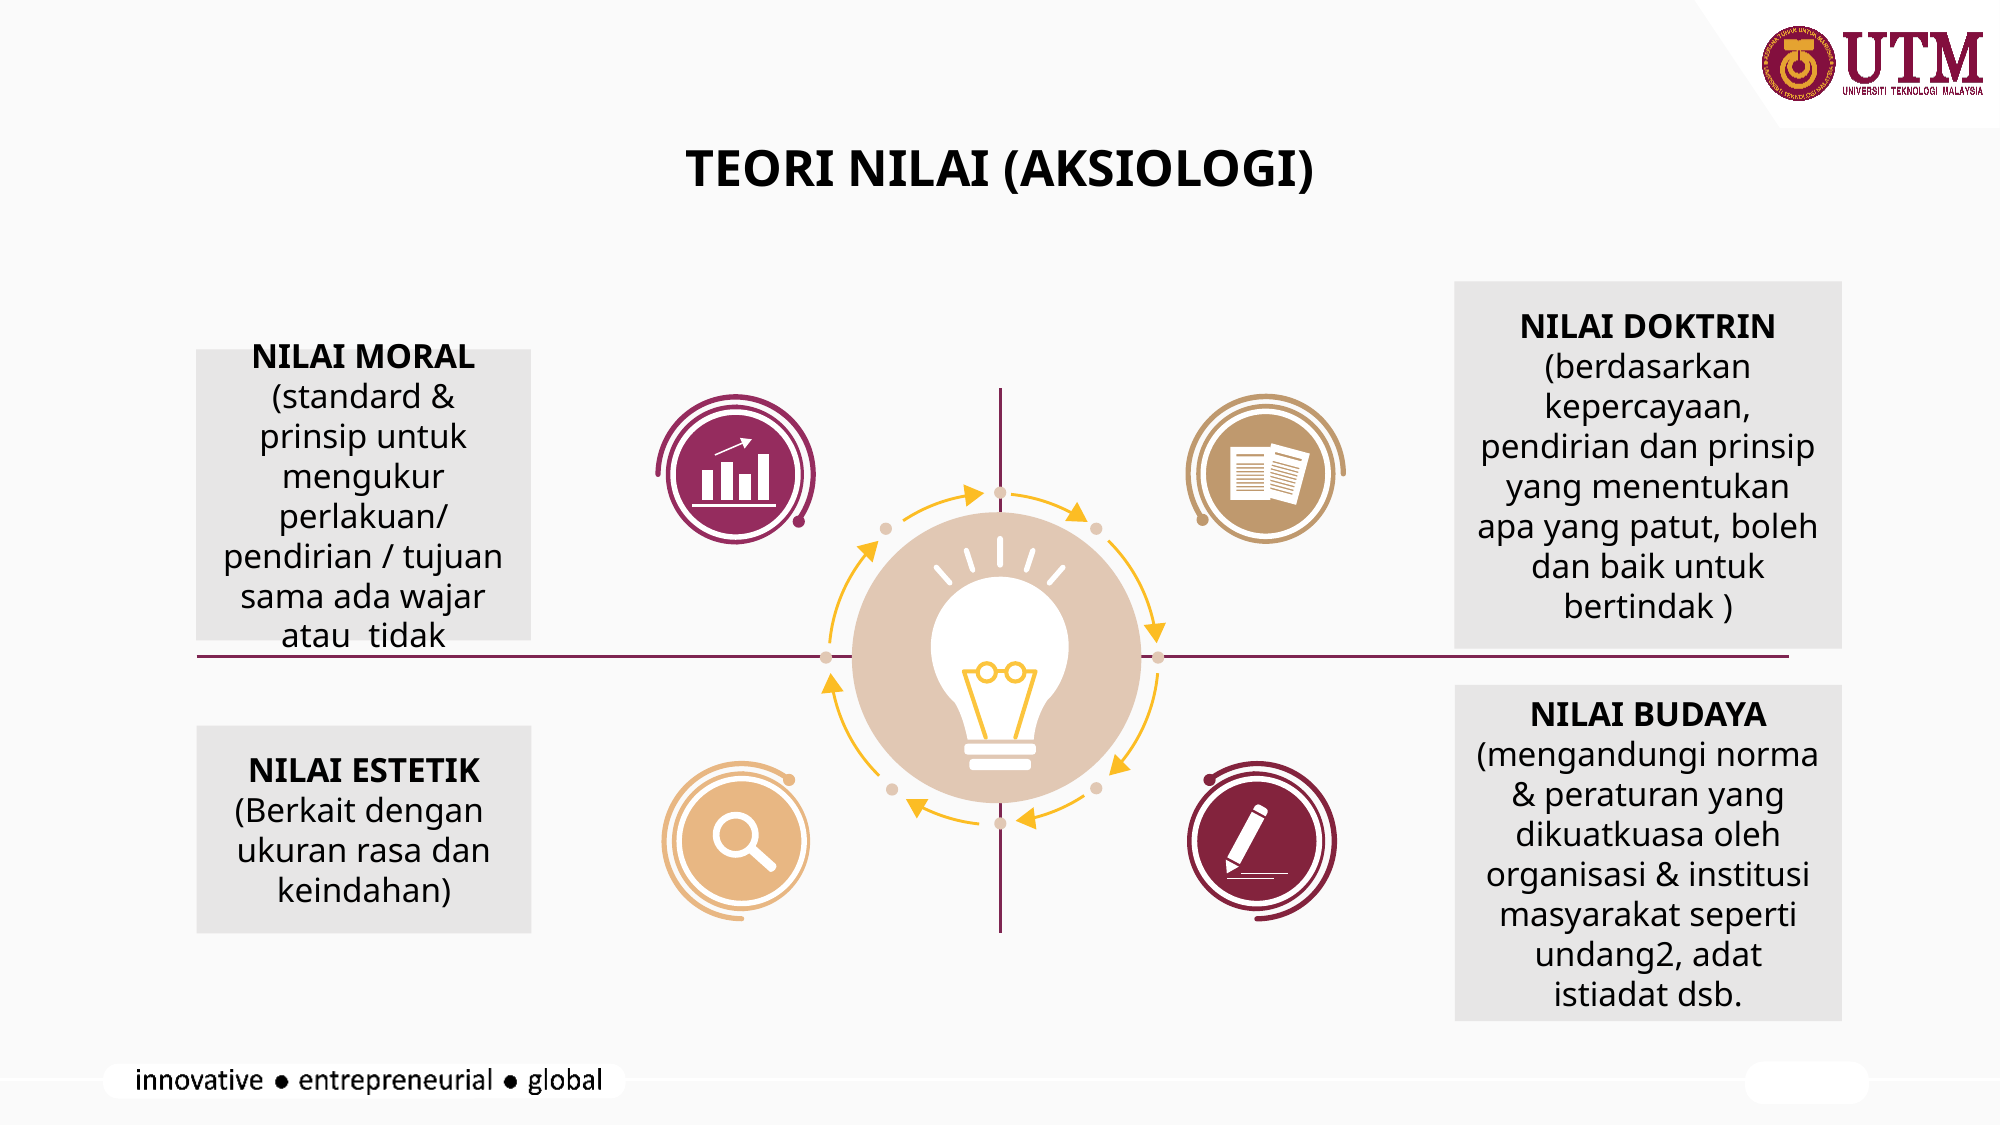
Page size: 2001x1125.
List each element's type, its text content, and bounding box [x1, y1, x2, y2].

picture [1762, 26, 1983, 101]
text_box NILAI MORAL (standard & prinsip untuk mengukur perlakuan/ pendirian / tujuan sama ada wajar atau tidak [196, 349, 531, 641]
picture [137, 1068, 601, 1095]
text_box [819, 484, 1167, 830]
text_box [660, 760, 811, 922]
text_box NILAI BUDAYA (mengandungi norma & peraturan yang dikuatkuasa oleh organisasi & institusi masyarakat seperti undang2, adat istiadat dsb. [1454, 684, 1842, 1022]
title TEORI NILAI (AKSIOLOGI) [624, 117, 1375, 223]
text_box NILAI DOKTRIN (berdasarkan kepercayaan, pendirian dan prinsip yang menentukan apa yang patut, boleh dan baik untuk bertindak ) [1454, 281, 1842, 649]
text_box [655, 393, 819, 545]
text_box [1181, 393, 1347, 545]
text_box NILAI ESTETIK (Berkait dengan ukuran rasa dan keindahan) [196, 725, 532, 934]
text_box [1186, 760, 1340, 922]
